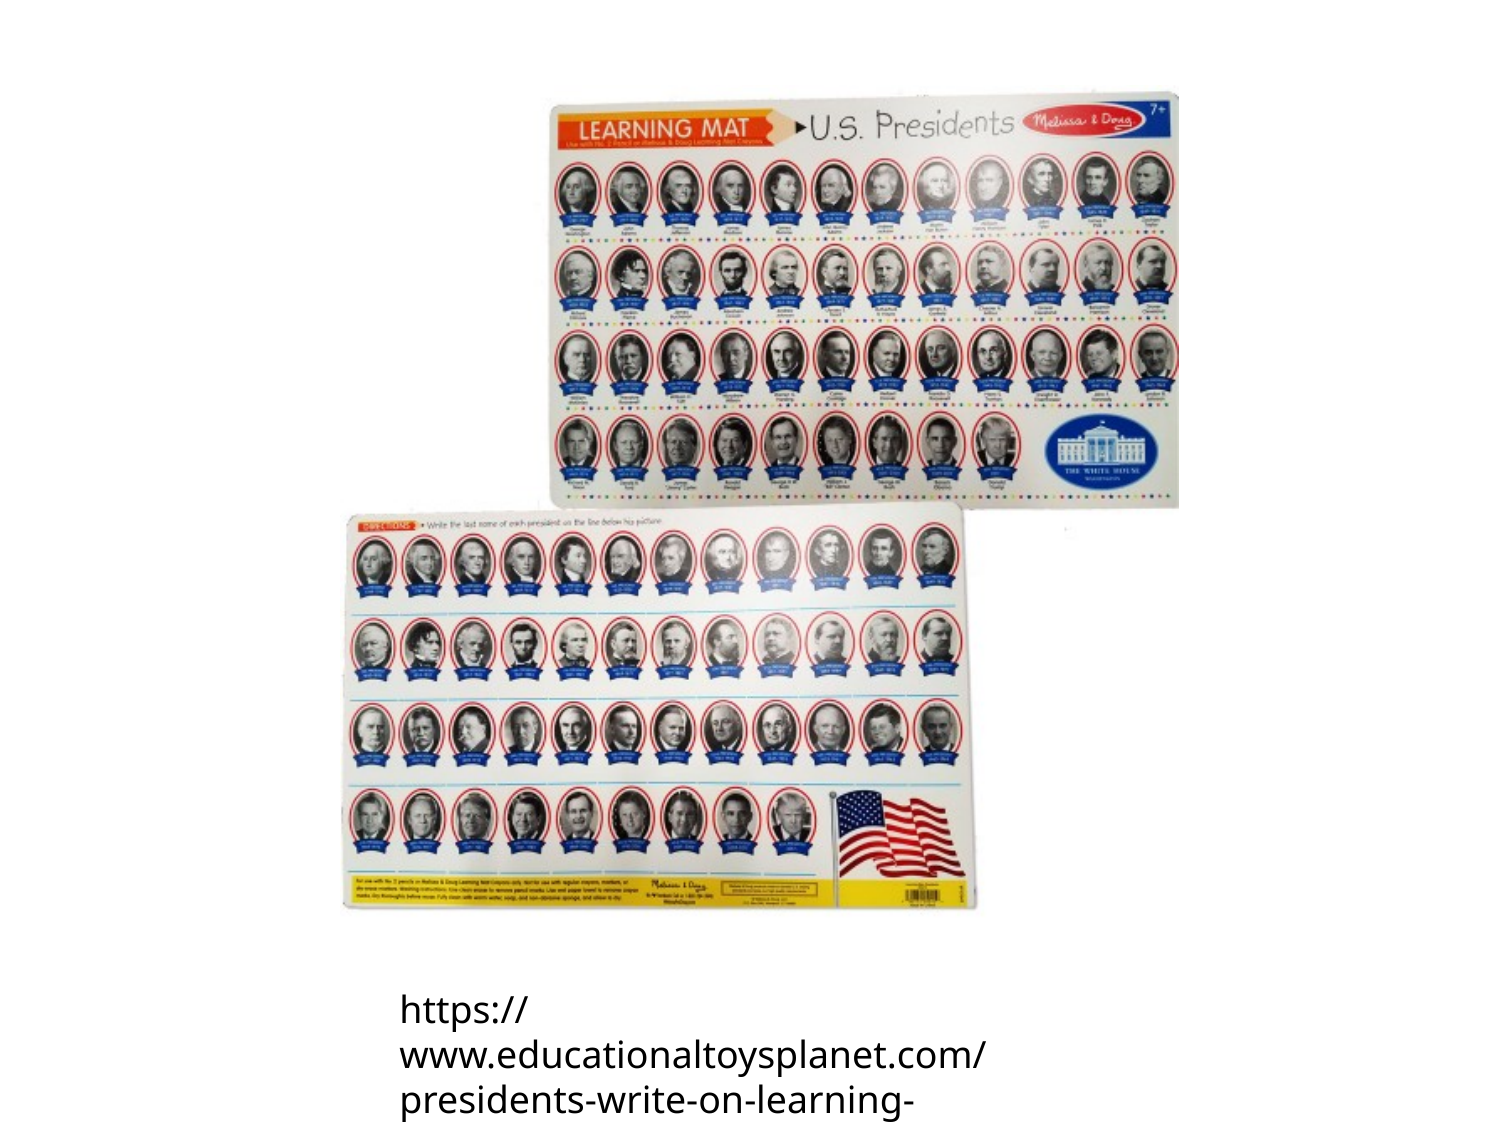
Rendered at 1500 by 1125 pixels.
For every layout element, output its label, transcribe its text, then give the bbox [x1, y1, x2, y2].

text_box https://www.educationaltoysplanet.com/presidents-write-on-learning-placemat.html [384, 978, 1135, 1125]
picture [340, 85, 1179, 923]
